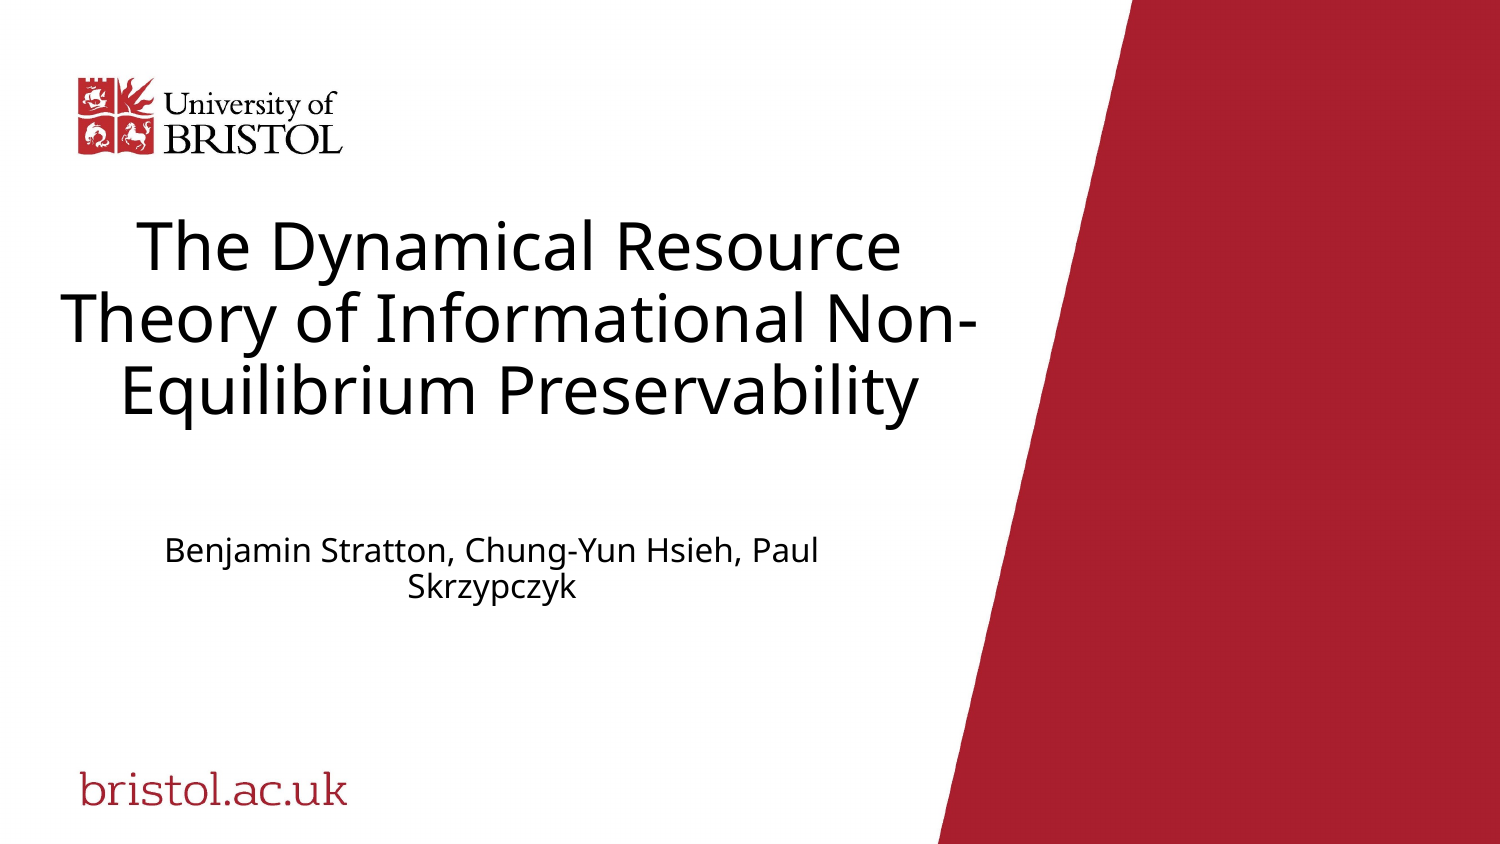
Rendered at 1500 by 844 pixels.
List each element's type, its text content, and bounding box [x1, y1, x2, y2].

picture [0, 0, 1500, 844]
title The Dynamical Resource Theory of Informational Non-Equilibrium Preservability [21, 256, 1019, 437]
subtitle Benjamin Stratton, Chung-Yun Hsieh, Paul Skrzypczyk [60, 526, 924, 742]
